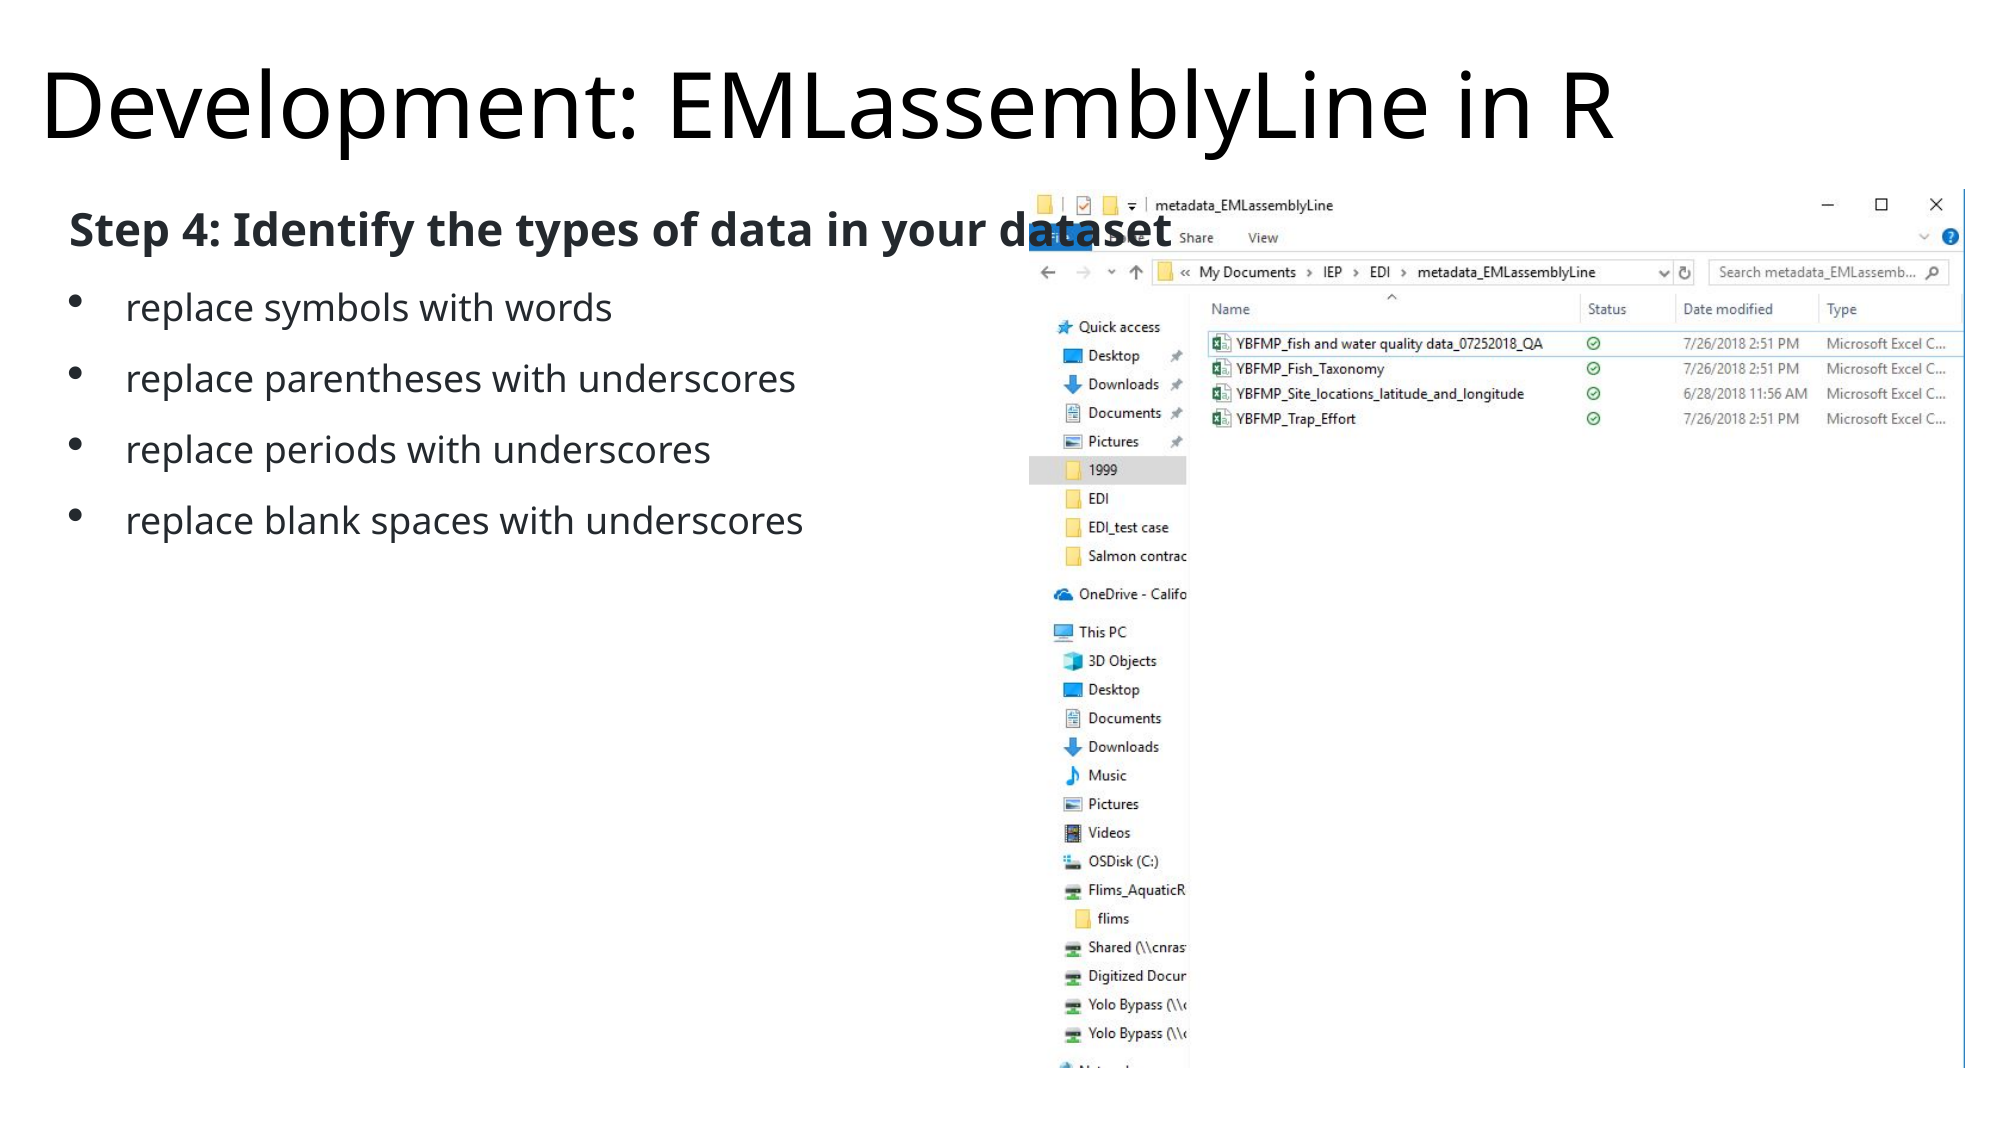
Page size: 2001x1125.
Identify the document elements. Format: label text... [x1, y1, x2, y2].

picture [1029, 189, 1965, 1068]
text_box Step 4: Identify the types of data in your dataset replace symbols with words replace parentheses with underscores replace periods with underscores replace blank spaces with underscores [54, 189, 1029, 550]
title Development: EMLassemblyLine in R [24, 0, 1750, 218]
